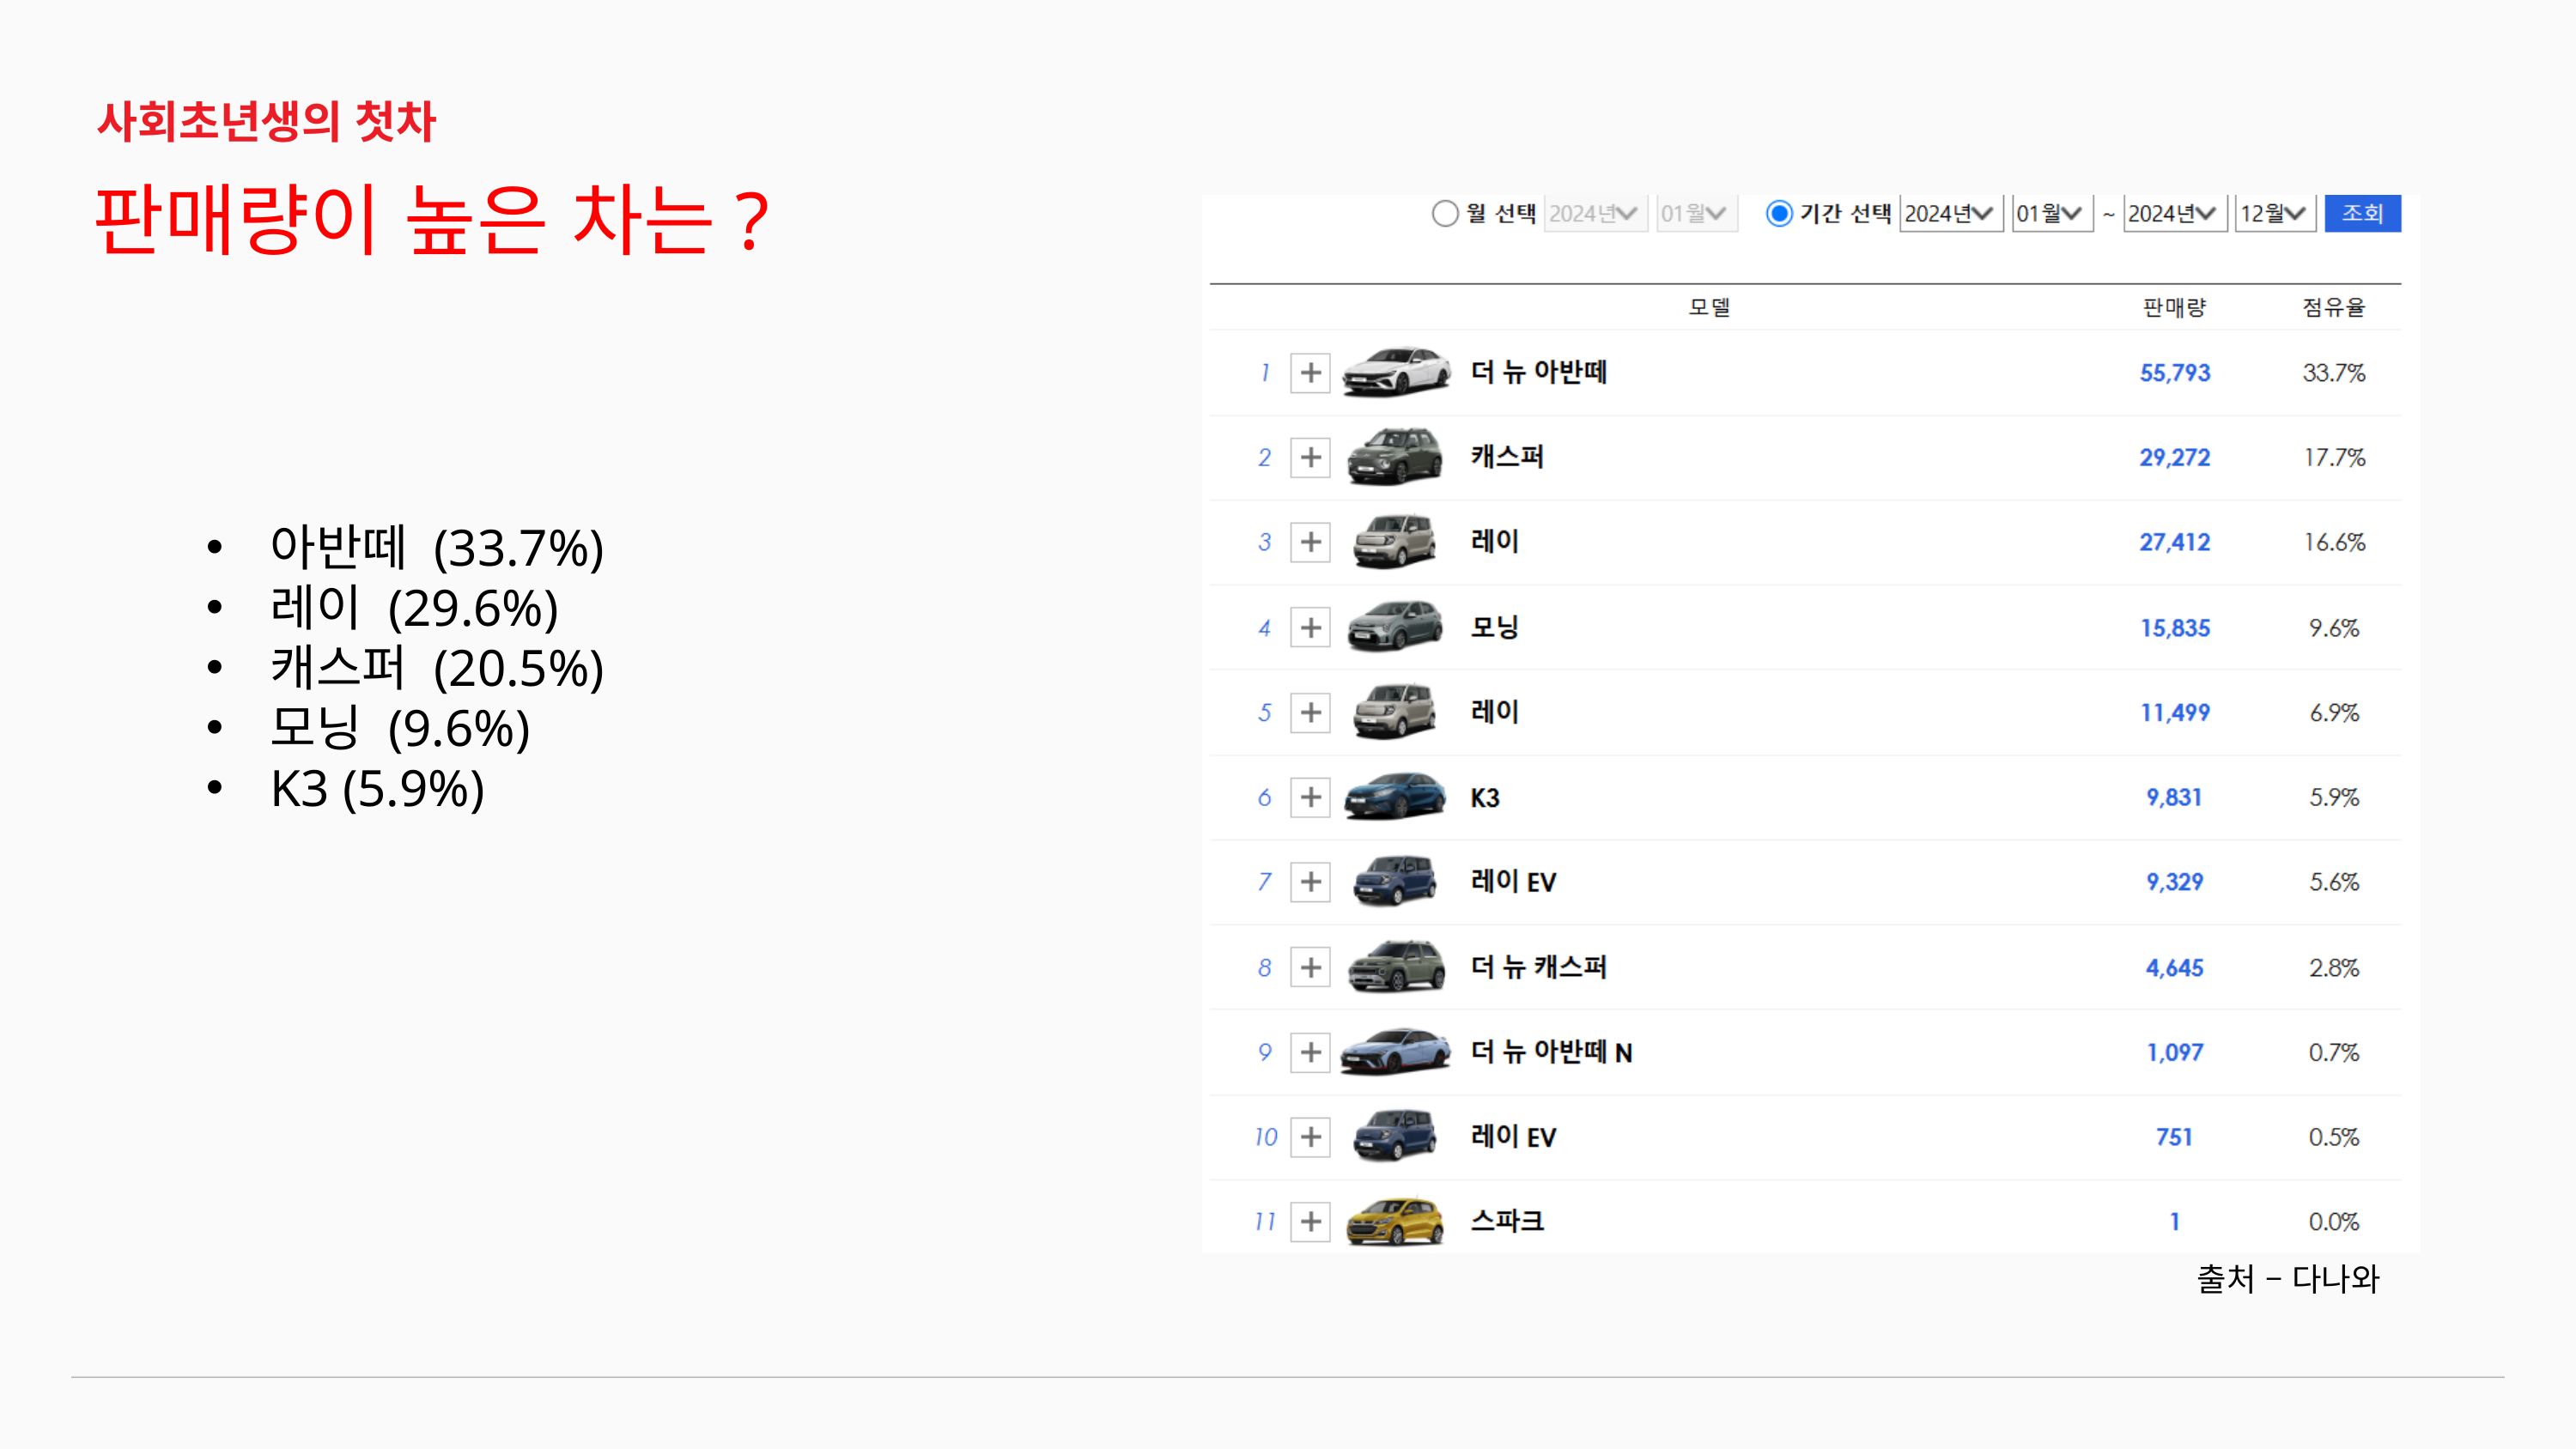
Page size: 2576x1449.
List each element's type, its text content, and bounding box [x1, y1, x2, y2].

text_box 판매량이 높은 차는? [92, 152, 848, 265]
text_box 아반떼 (33.7%) 레이 (29.6%) 캐스퍼 (20.5%) 모닝 (9.6%) K3 (5.9%) [193, 509, 1063, 823]
text_box 사회초년생의 첫차 [96, 85, 472, 149]
text_box 출처 – 다나와 [2081, 1261, 2394, 1305]
picture [1201, 195, 2421, 1253]
